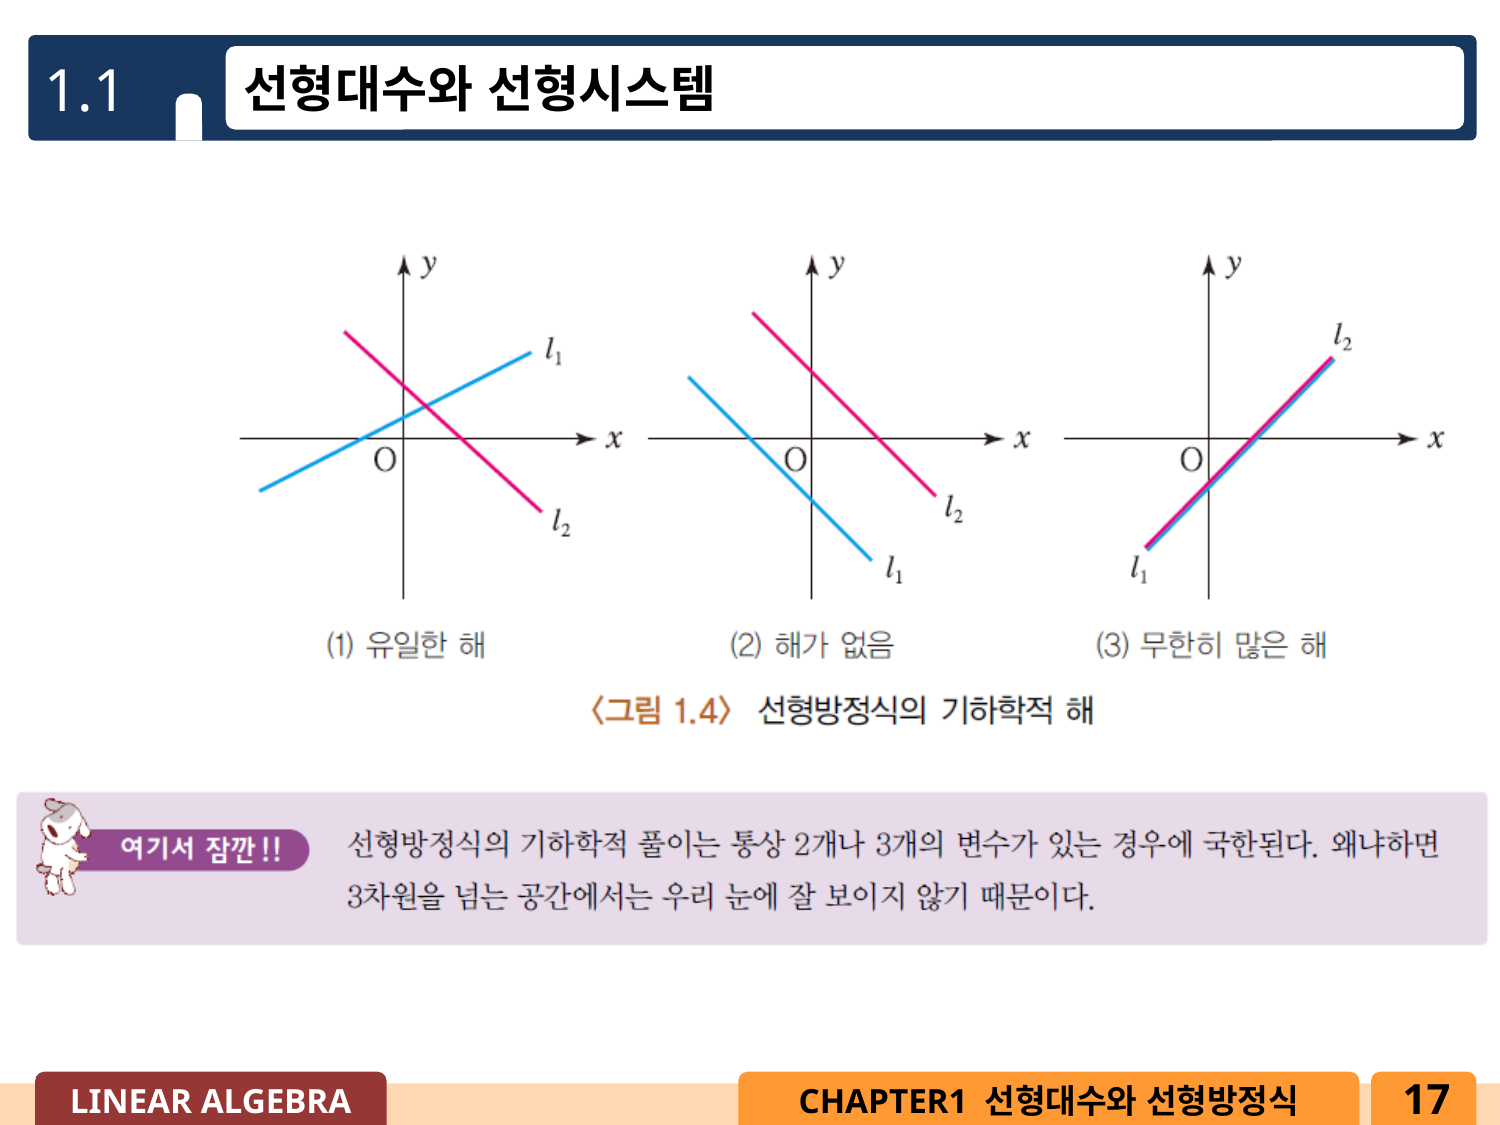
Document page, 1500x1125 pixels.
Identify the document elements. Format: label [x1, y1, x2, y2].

picture [0, 780, 1500, 962]
text_box [28, 34, 1477, 141]
text_box [0, 1071, 1500, 1125]
picture [187, 228, 1471, 739]
